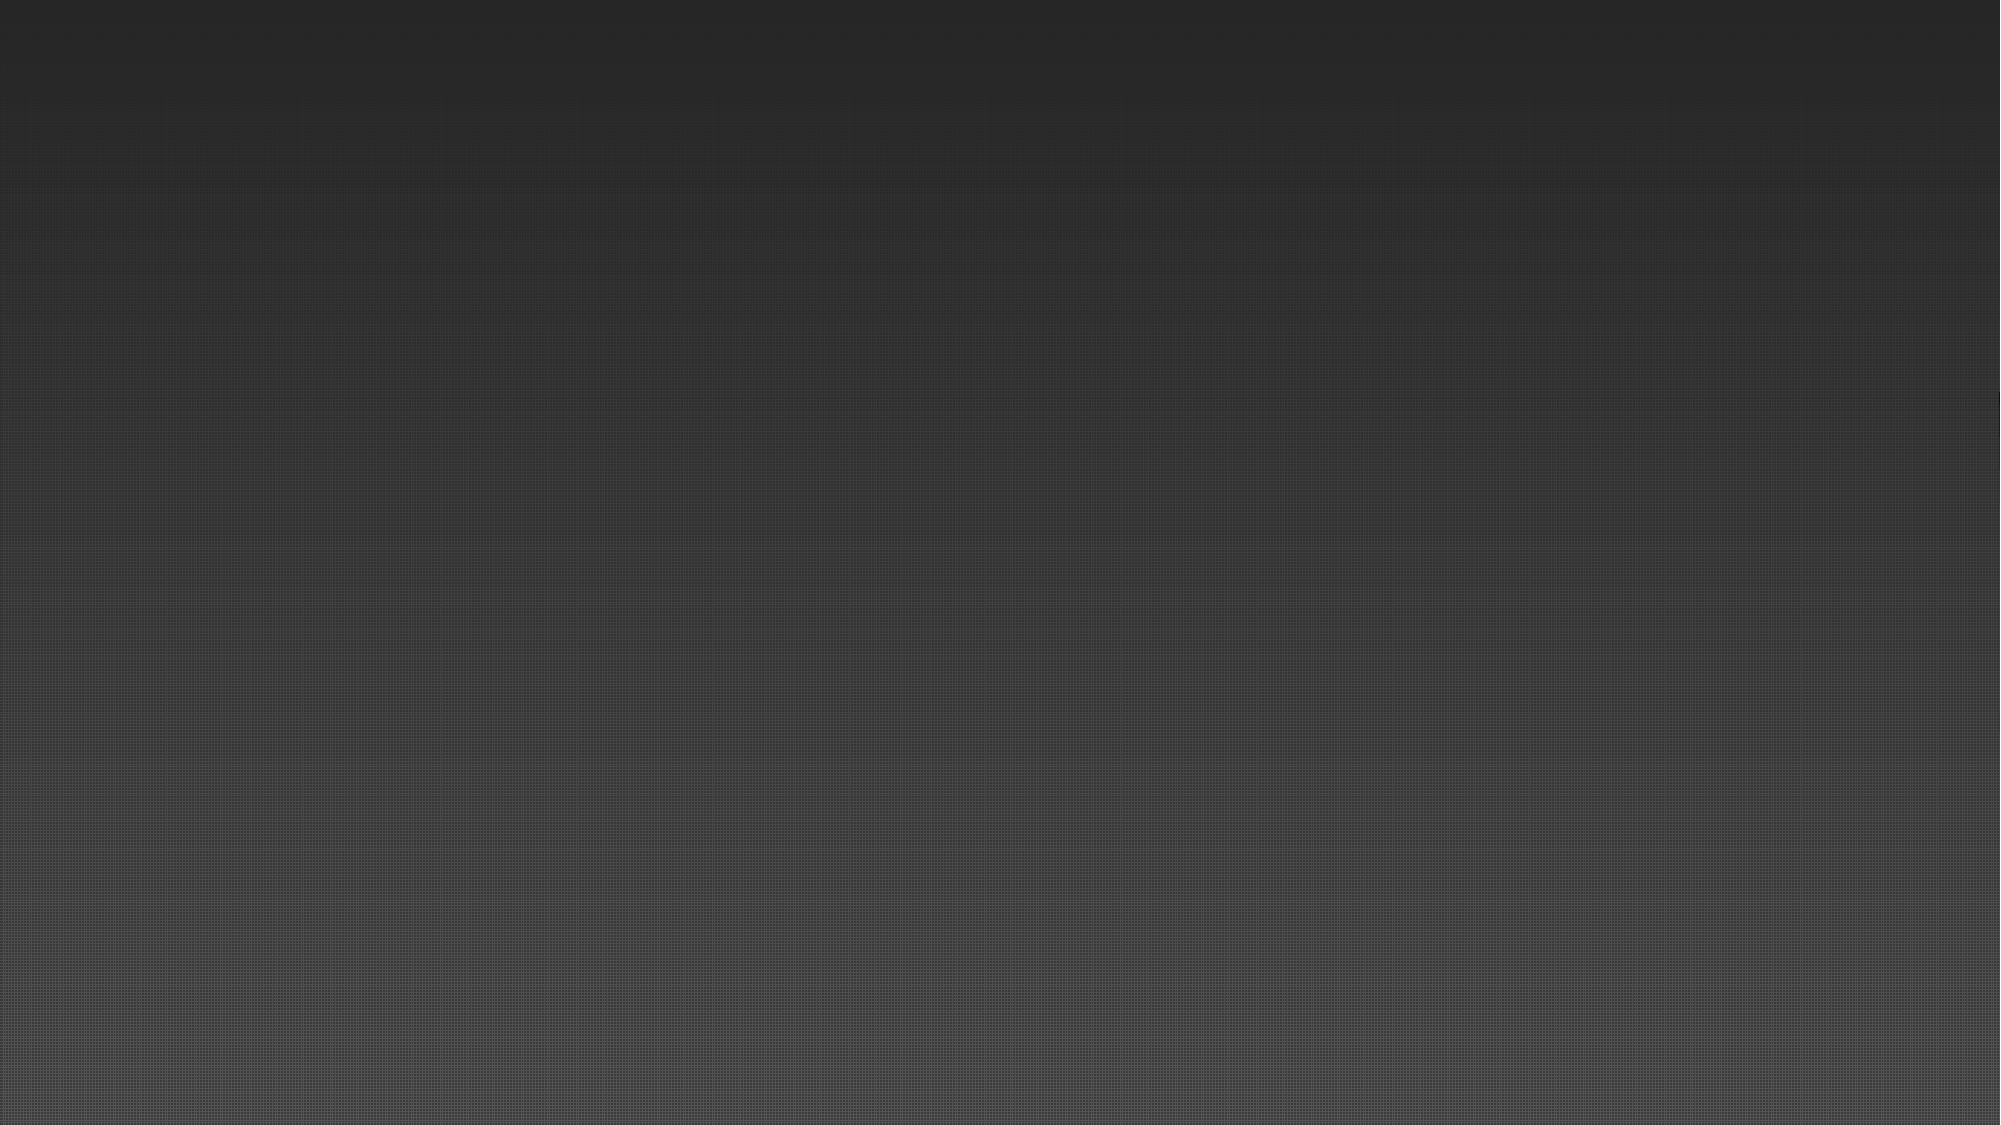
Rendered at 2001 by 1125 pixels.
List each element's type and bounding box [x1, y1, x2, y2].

text_box [0, 0, 2000, 1125]
